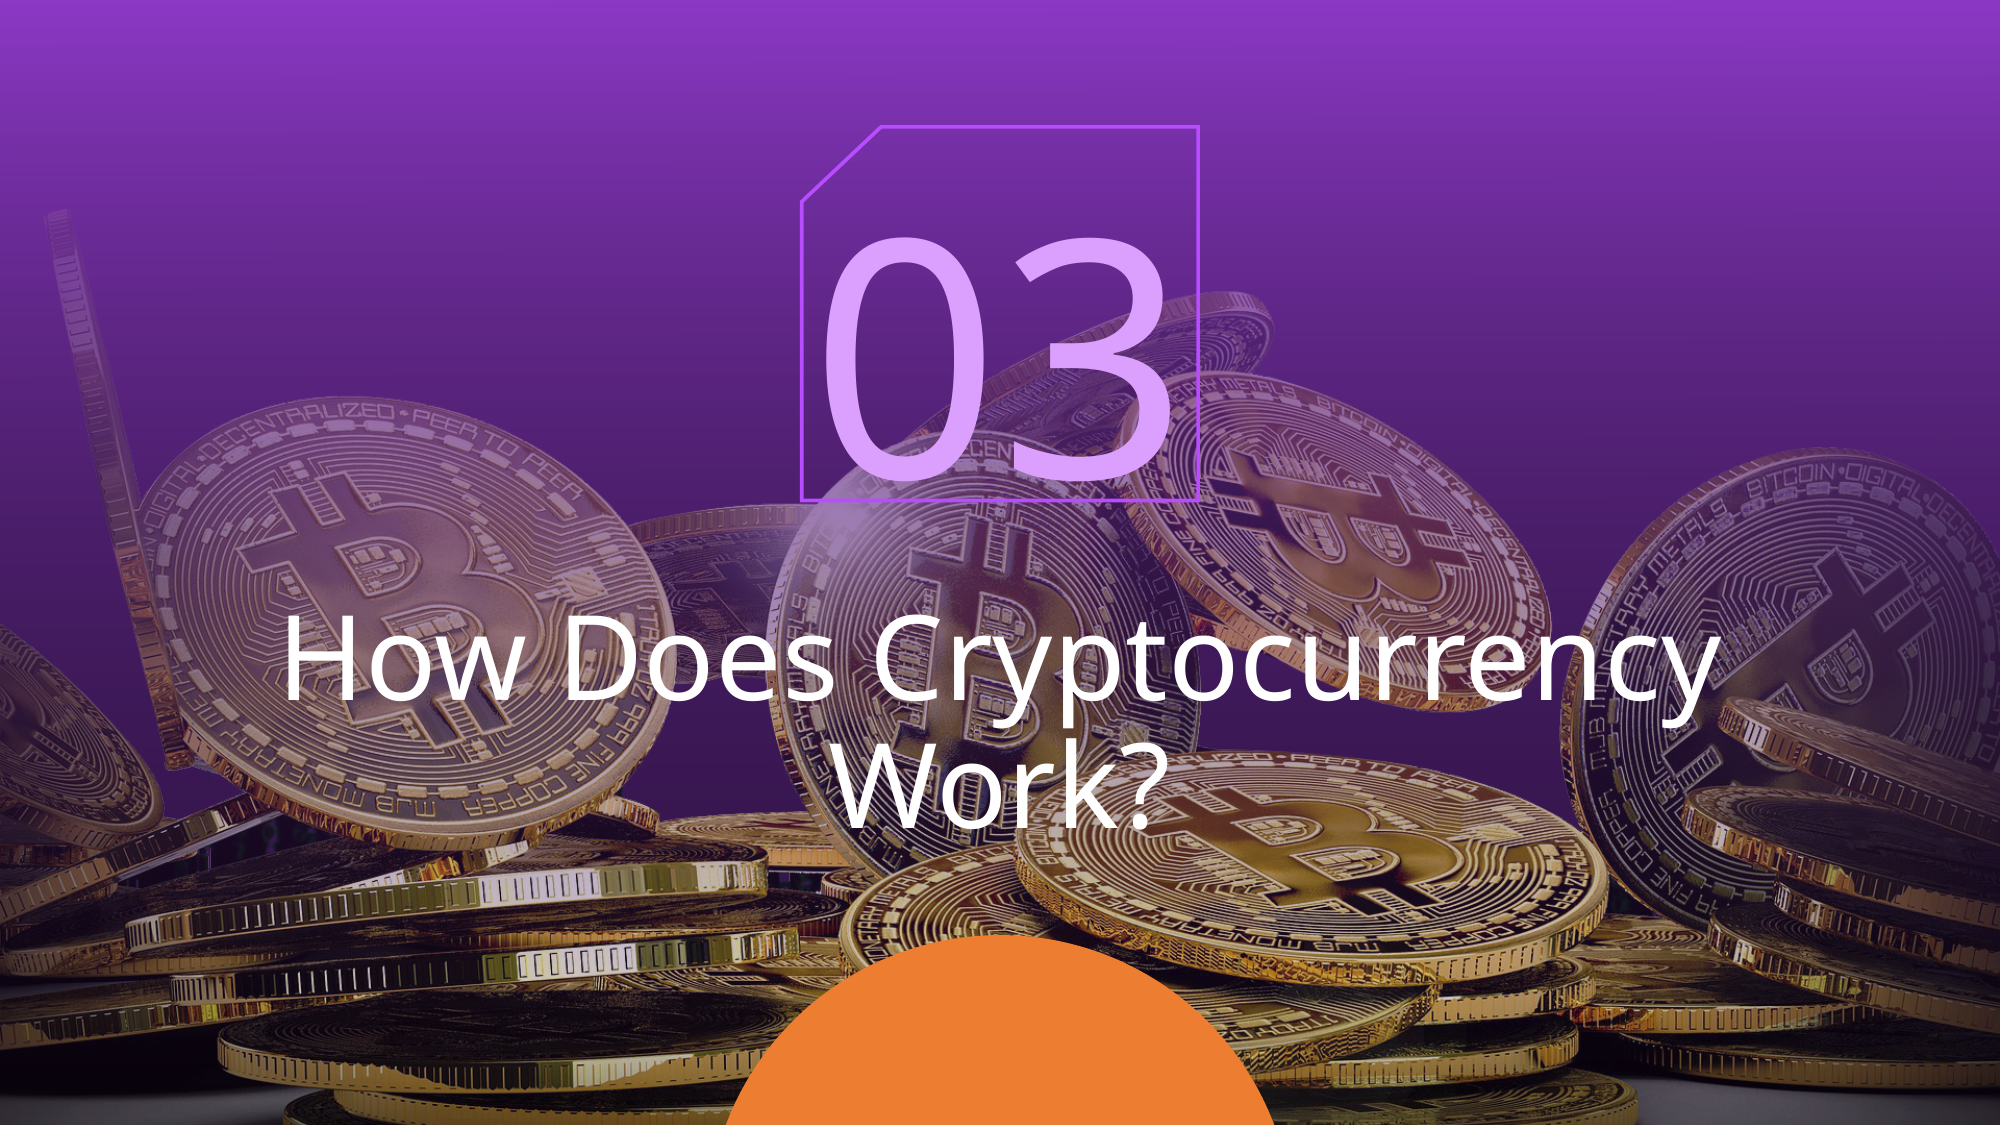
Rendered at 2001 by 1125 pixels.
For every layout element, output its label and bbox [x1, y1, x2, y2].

text_box [0, 0, 2000, 1125]
